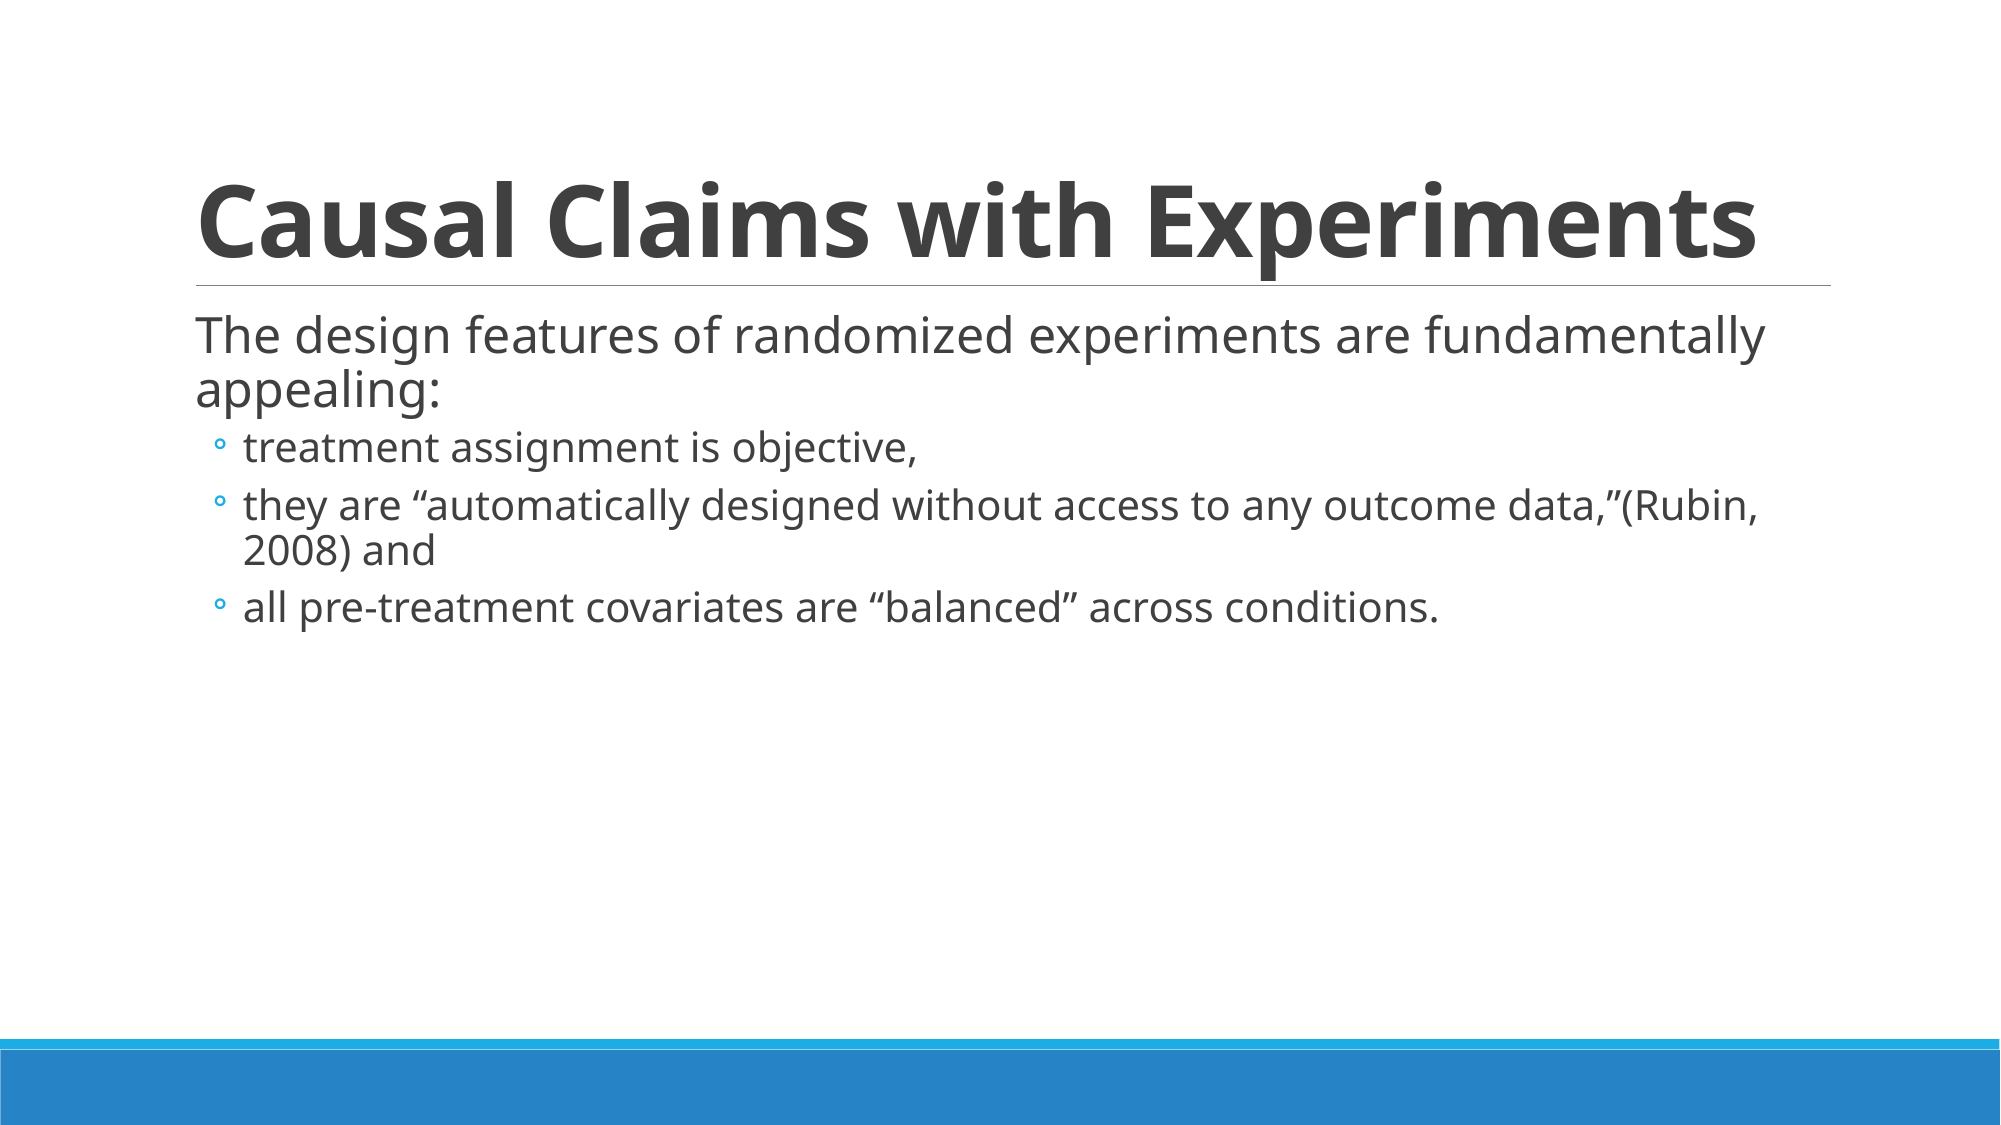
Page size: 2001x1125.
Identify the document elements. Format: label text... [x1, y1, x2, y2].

list The design features of randomized experiments are fundamentally appealing: treatment assignment is objective, they are “automatically designed without access to any outcome data,”(Rubin, 2008) and all pre-treatment covariates are “balanced” across conditions. [180, 302, 1830, 963]
title Causal Claims with Experiments [180, 47, 1830, 285]
